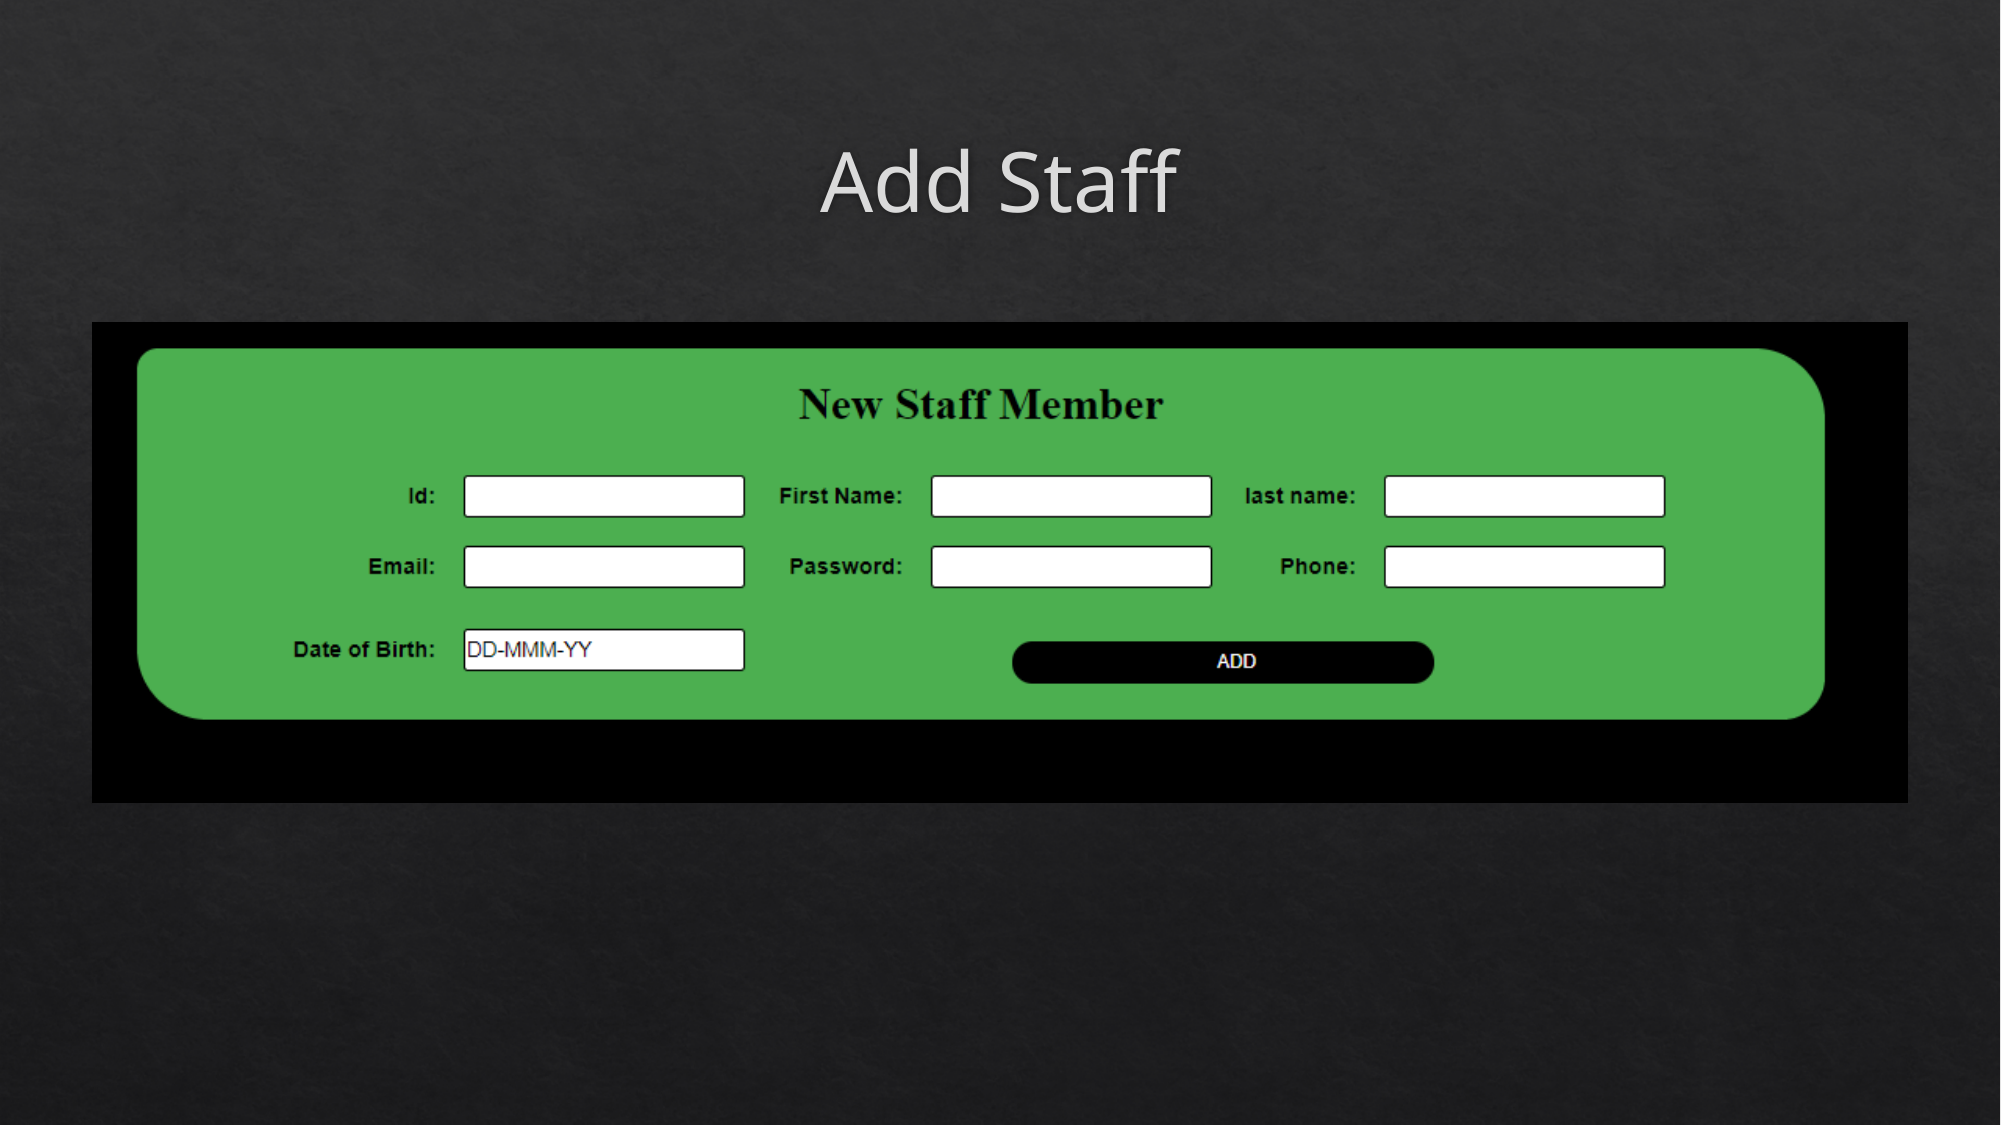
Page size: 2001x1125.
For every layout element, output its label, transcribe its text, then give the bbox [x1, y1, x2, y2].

picture [91, 322, 1909, 803]
title Add Staff [149, 99, 1849, 260]
